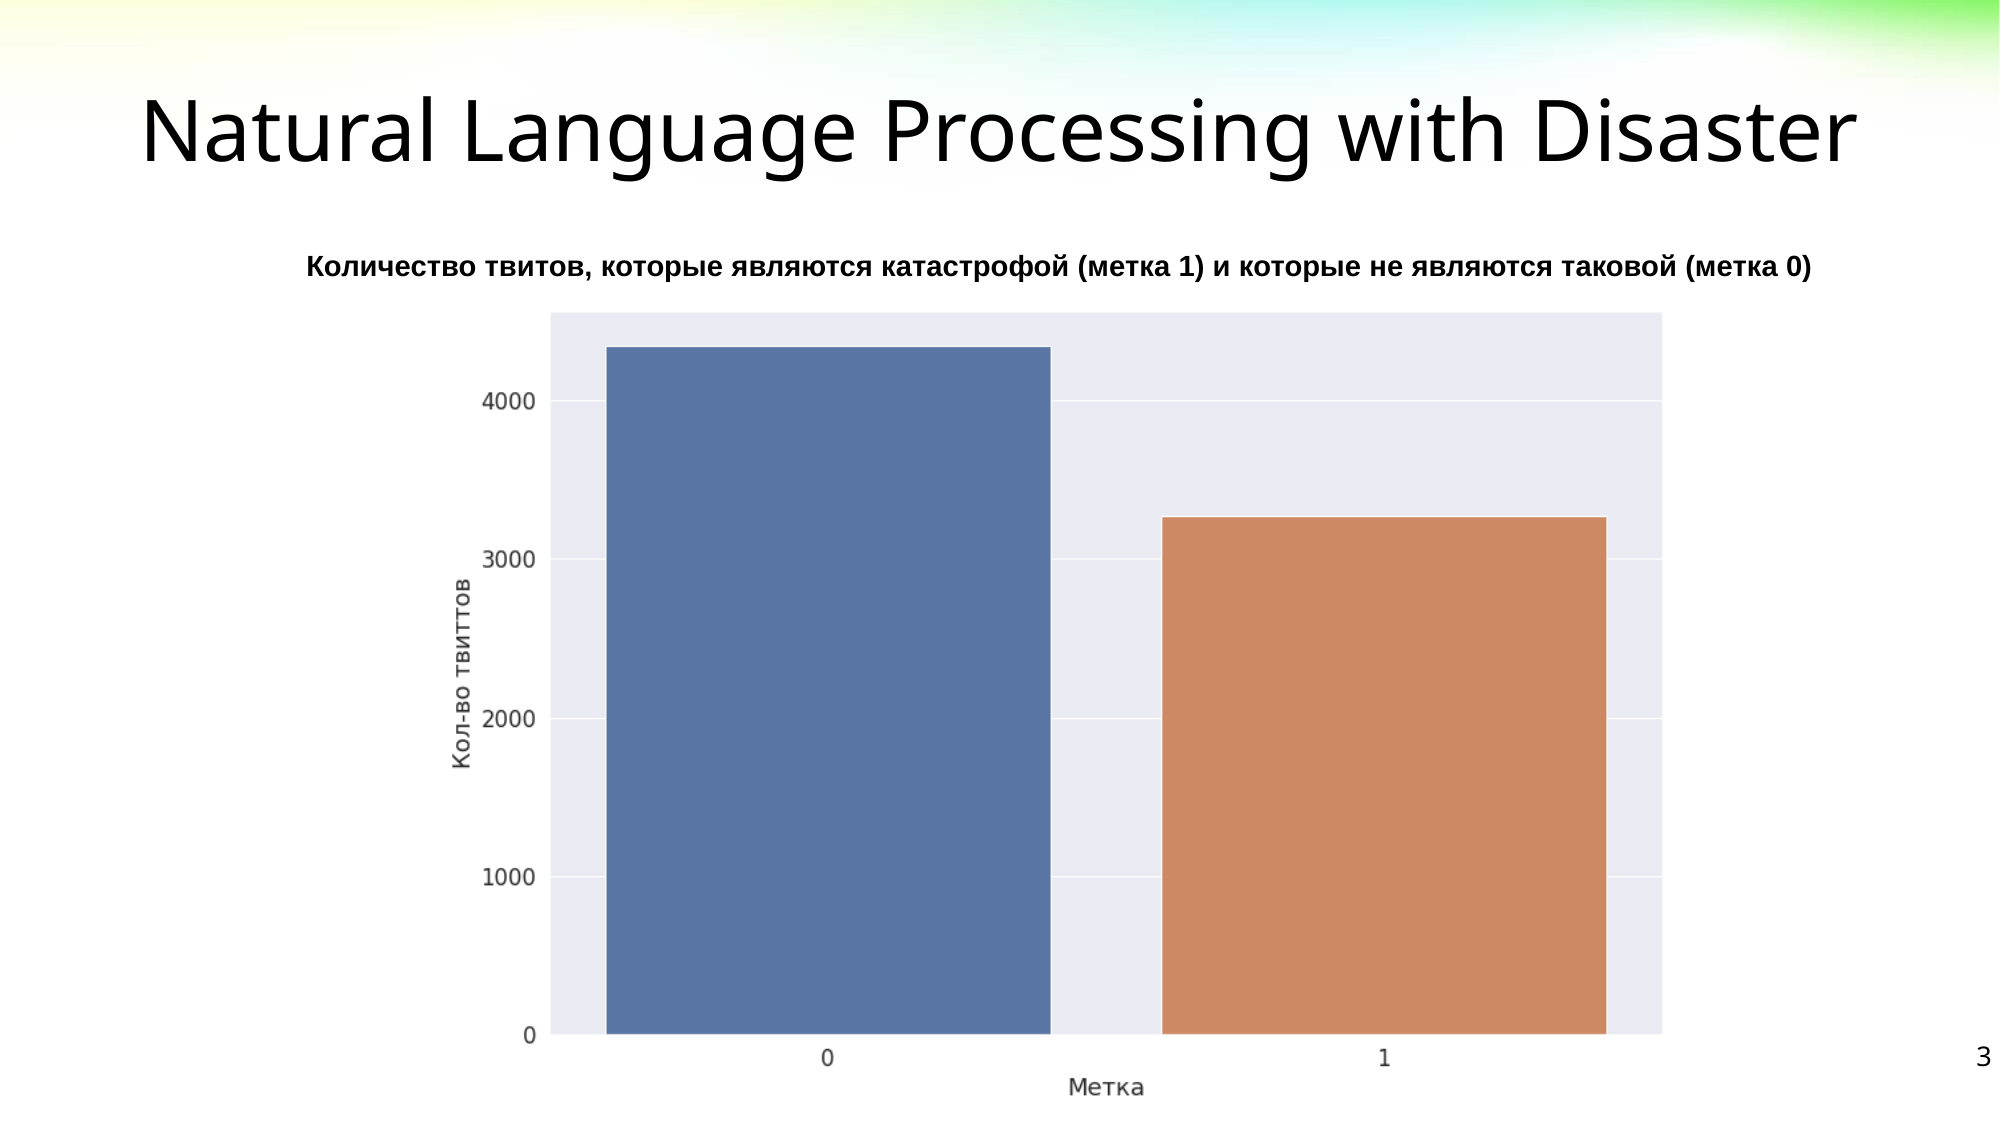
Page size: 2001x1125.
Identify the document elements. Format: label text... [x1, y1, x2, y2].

slide_number ‹#› [1871, 1038, 1992, 1125]
title Natural Language Processing with Disaster [120, 18, 1880, 237]
picture [439, 300, 1680, 1104]
text_box Количество твитов, которые являются катастрофой (метка 1) и которые не являются таковой (метка 0) [183, 214, 1937, 315]
text_box [0, 0, 2000, 192]
